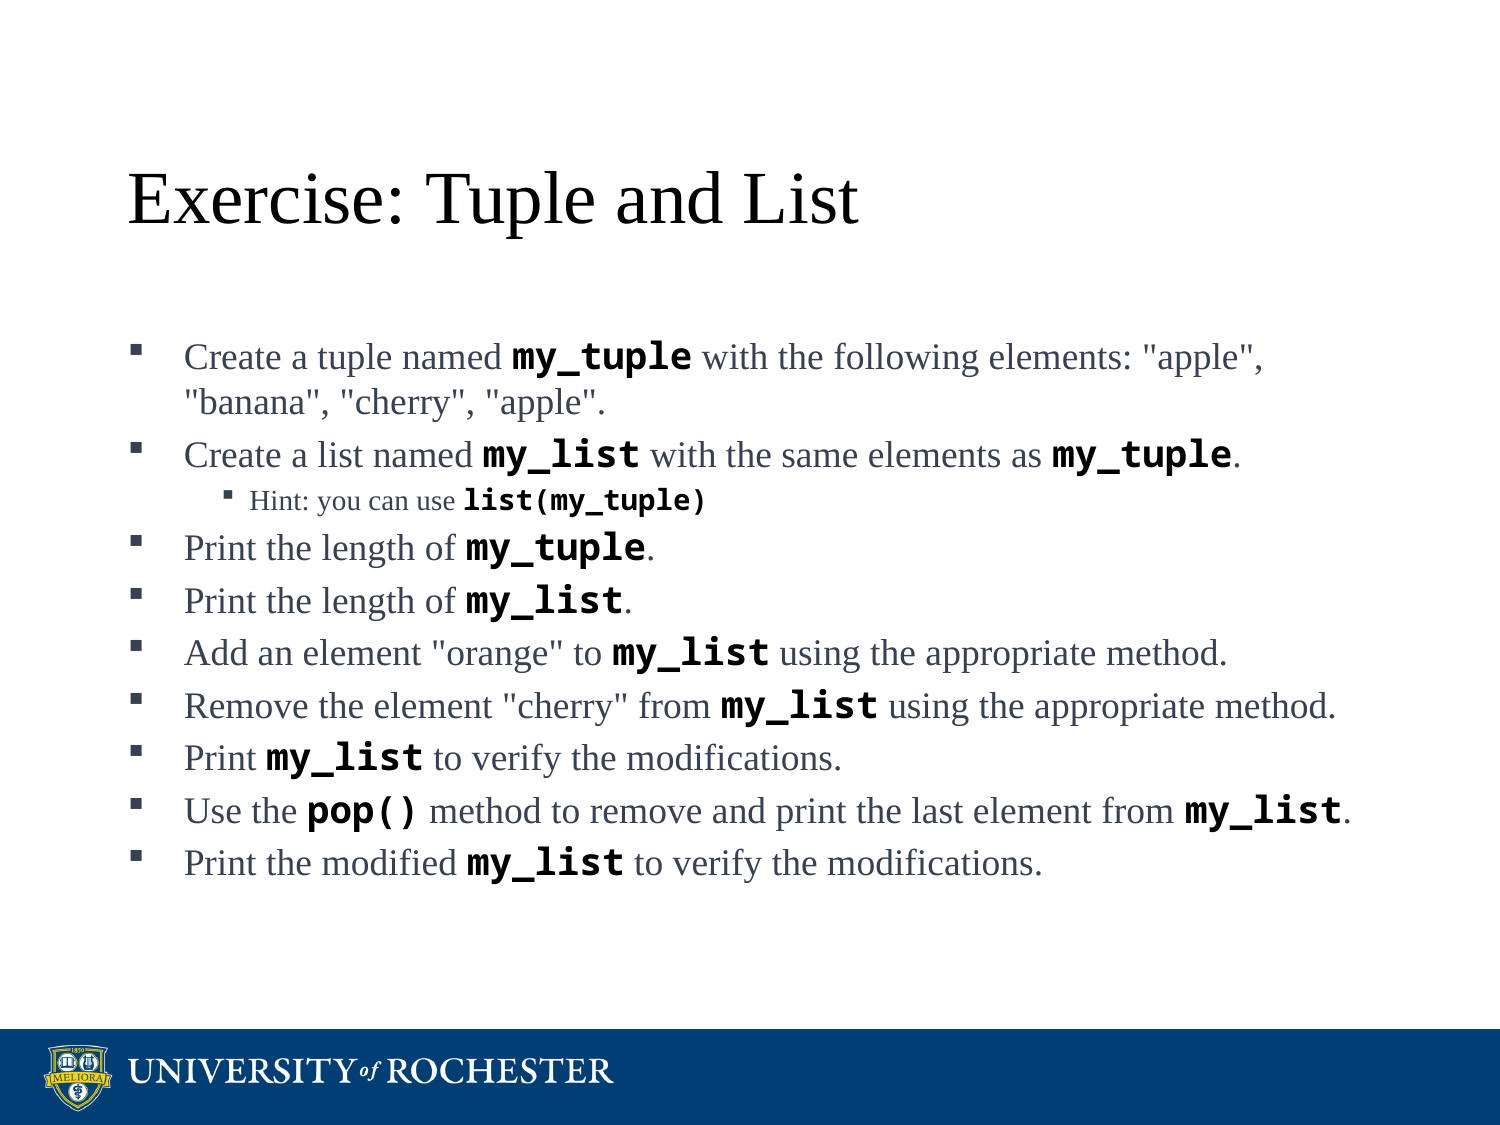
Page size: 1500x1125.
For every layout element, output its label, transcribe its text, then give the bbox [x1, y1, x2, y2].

title Exercise: Tuple and List [112, 99, 1388, 288]
list Create a tuple named my_tuple with the following elements: "apple", "banana", "cherry", "apple". Create a list named my_list with the same elements as my_tuple. Hint: you can use list(my_tuple) Print the length of my_tuple. Print the length of my_list. Add an element "orange" to my_list using the appropriate method. Remove the element "cherry" from my_list using the appropriate method. Print my_list to verify the modifications. Use the pop() method to remove and print the last element from my_list. Print the modified my_list to verify the modifications. [112, 324, 1388, 1000]
picture [0, 1029, 1500, 1125]
